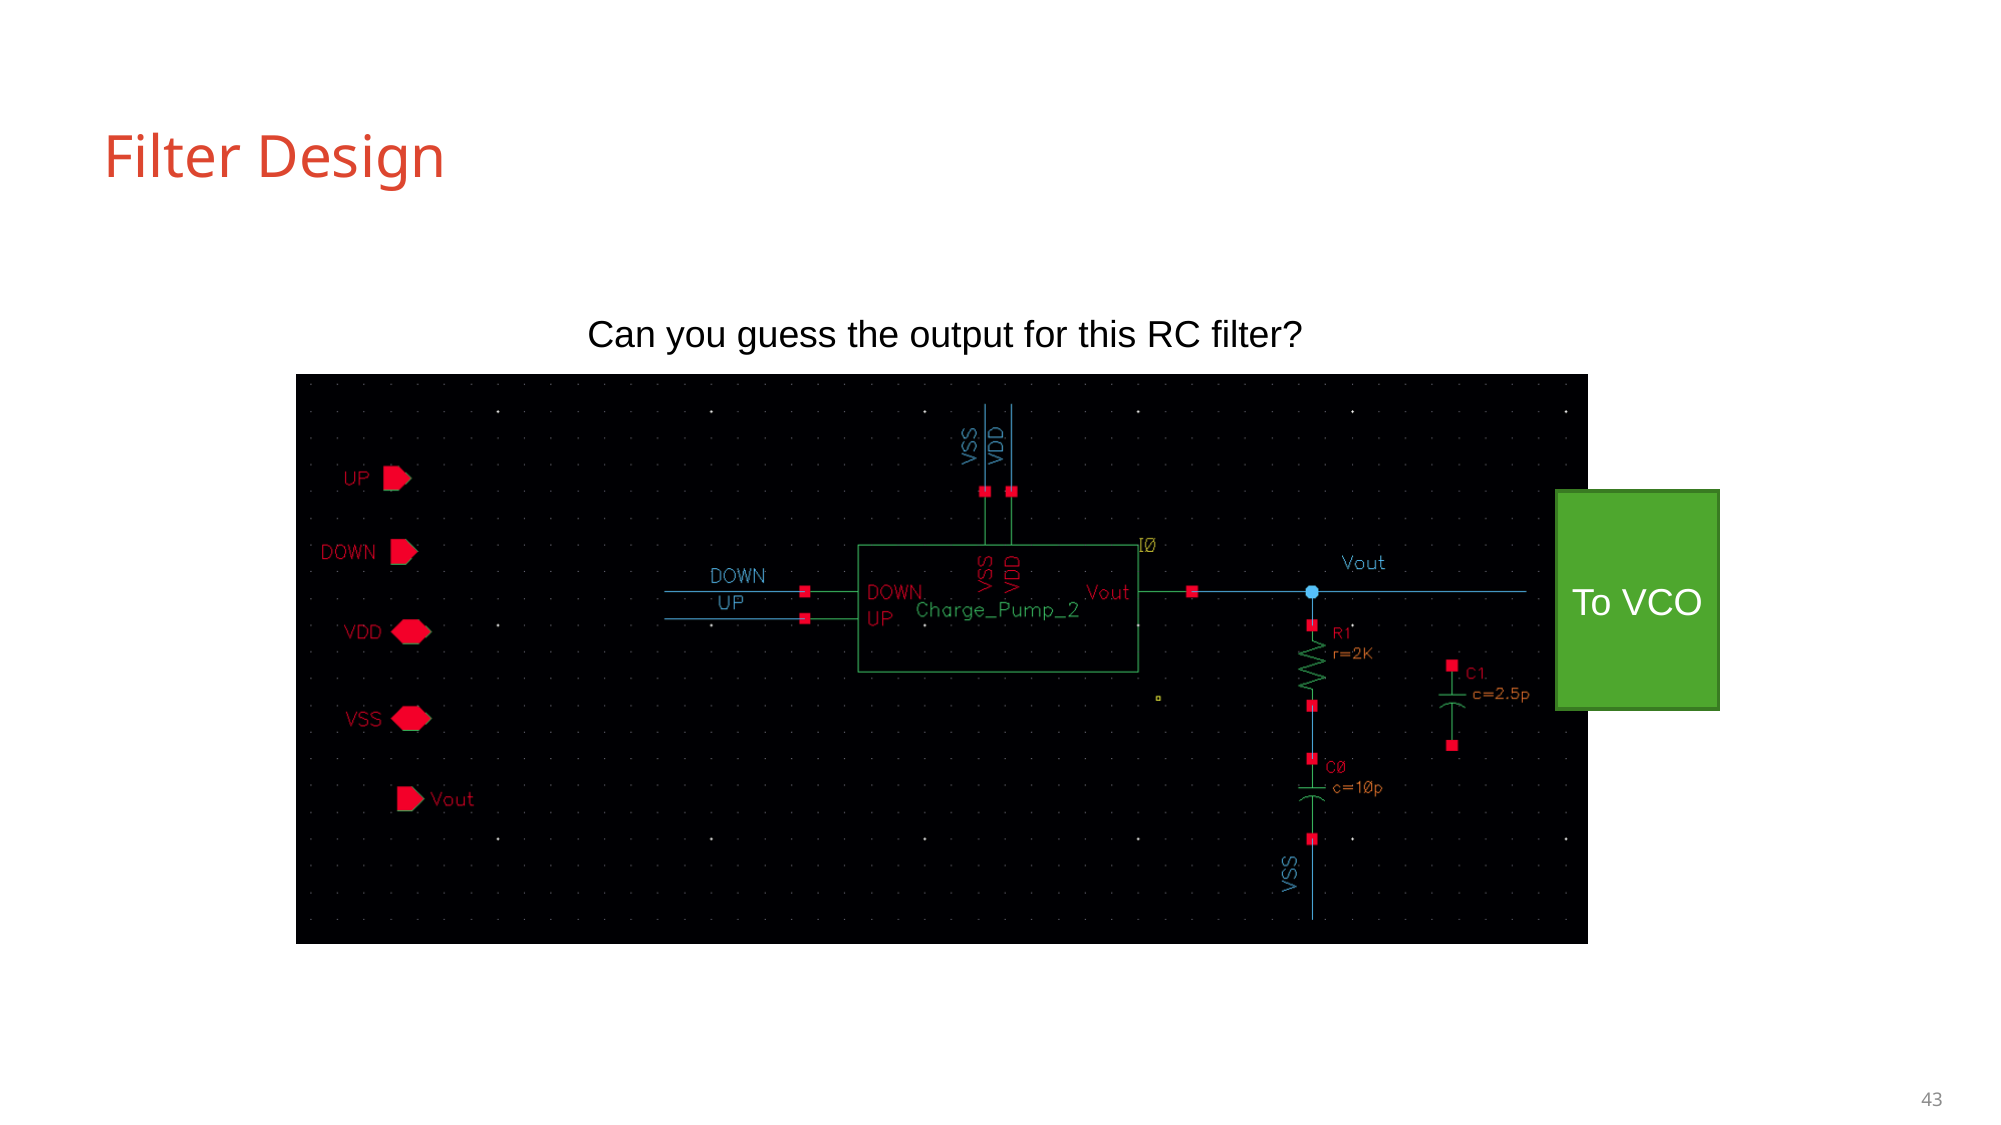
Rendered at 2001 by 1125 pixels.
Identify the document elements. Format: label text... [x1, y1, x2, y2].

title Filter Design [88, 91, 1217, 197]
text_box To VCO [1589, 489, 1720, 711]
text_box Can you guess the output for this RC filter? [572, 302, 1319, 363]
slide_number 43 [1420, 1070, 1958, 1125]
picture [295, 373, 1589, 944]
